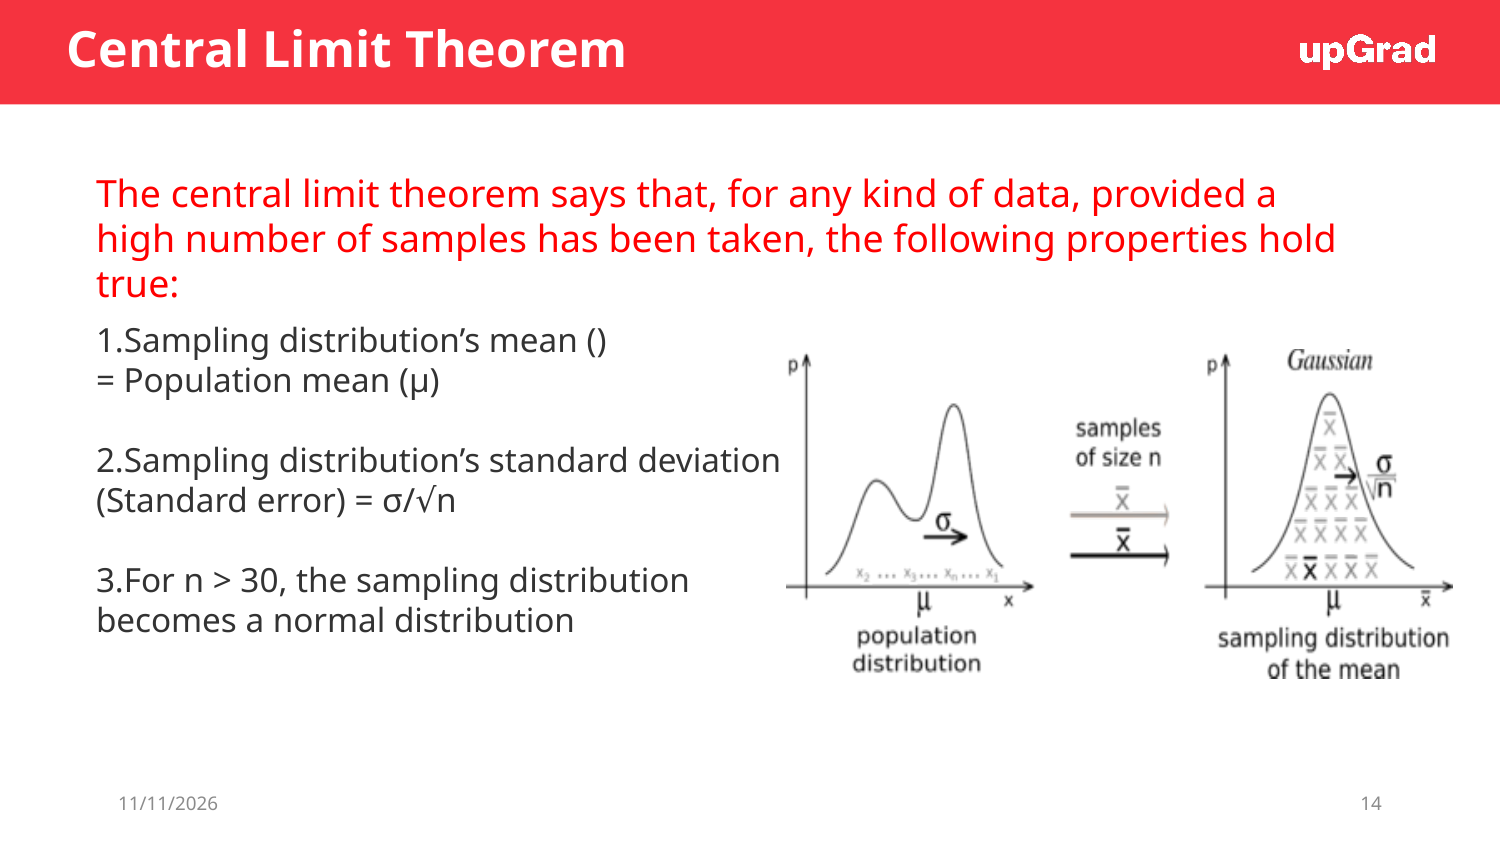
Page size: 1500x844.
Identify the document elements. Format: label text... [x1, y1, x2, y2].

text_box The central limit theorem says that, for any kind of data, provided a high number of samples has been taken, the following properties hold true: [81, 162, 1375, 312]
title Central Limit Theorem [51, 20, 1169, 83]
picture [786, 349, 1453, 679]
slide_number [103, 782, 441, 827]
slide_number 14 [1059, 782, 1397, 827]
picture [1300, 34, 1435, 70]
